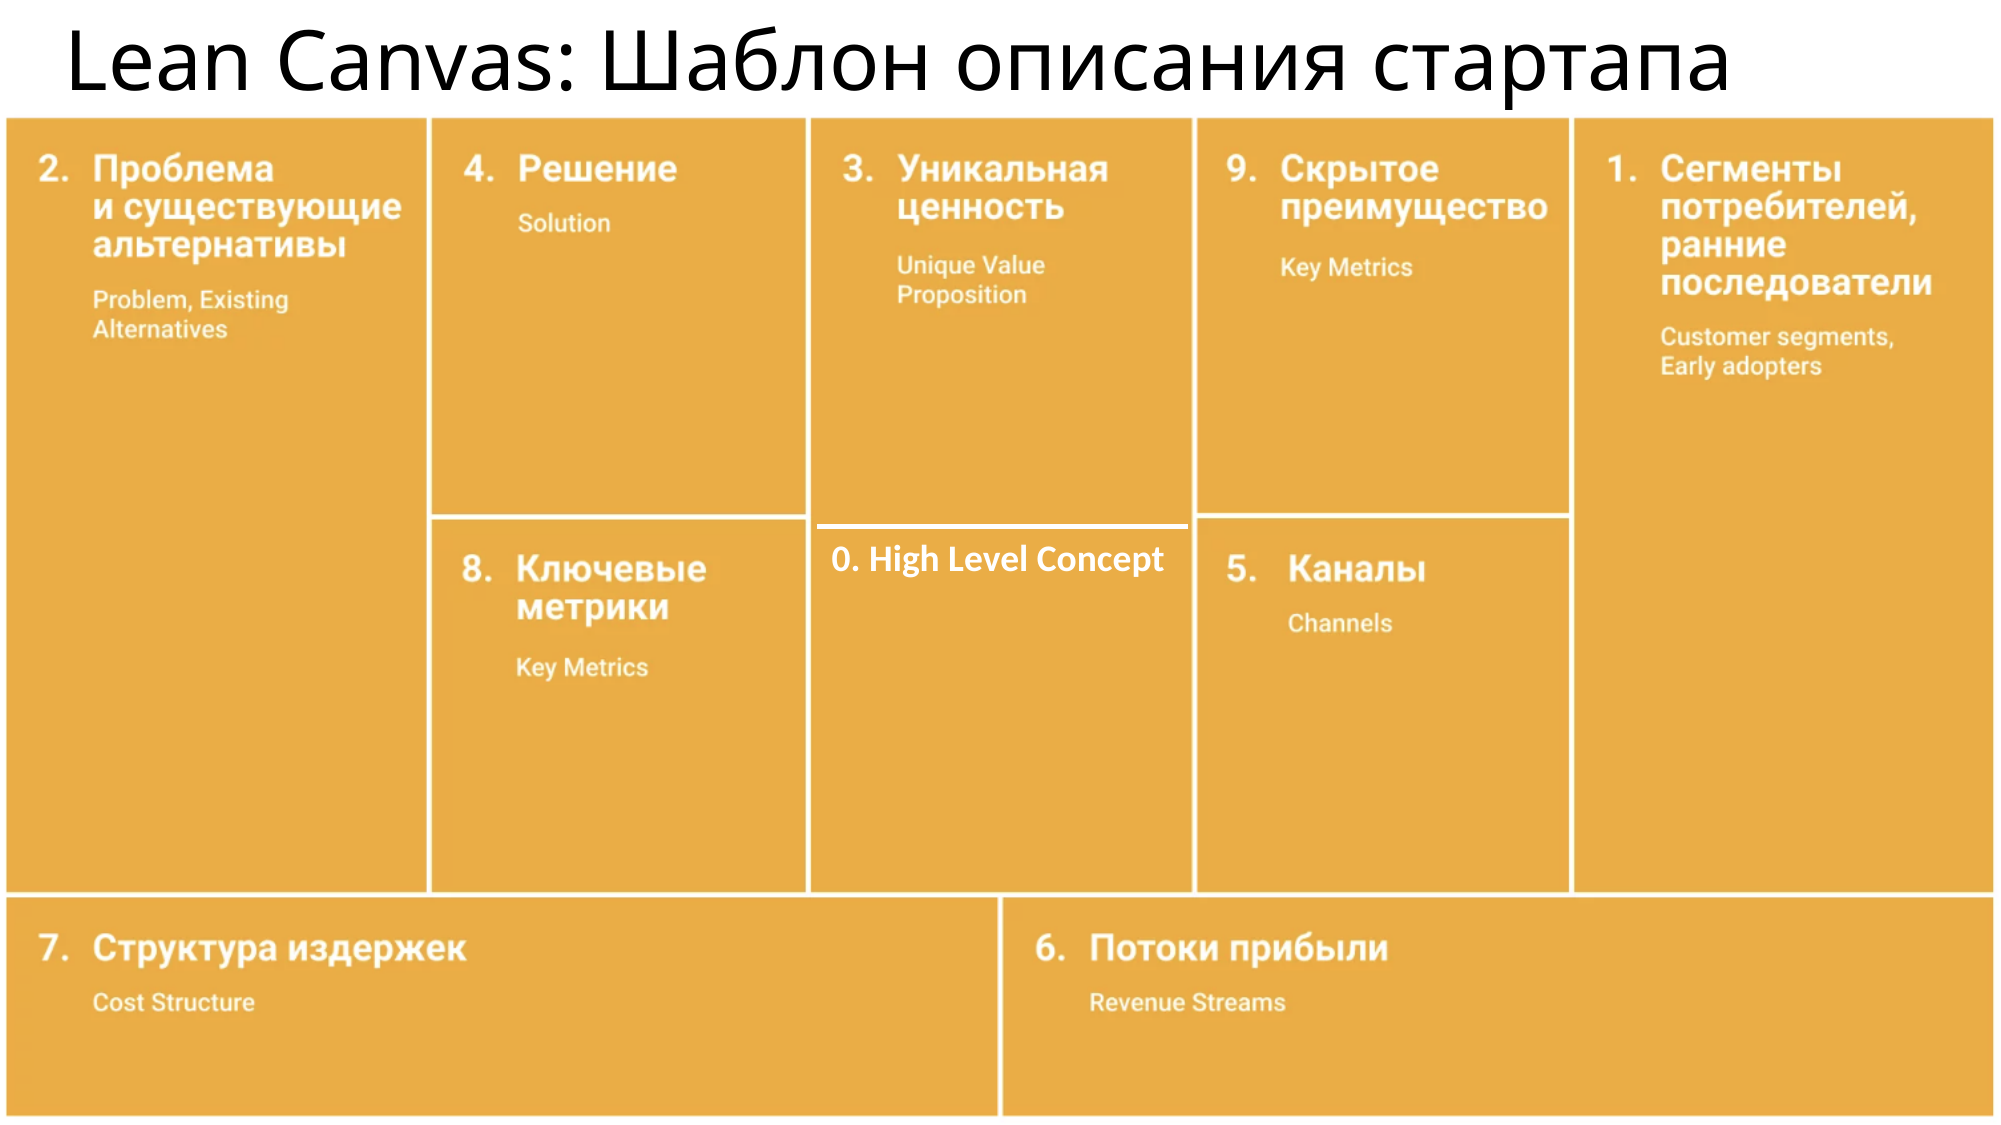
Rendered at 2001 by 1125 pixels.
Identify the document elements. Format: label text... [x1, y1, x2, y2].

text_box Lean Canvas: Шаблон описания стартапа [49, 0, 1934, 114]
picture [0, 114, 2000, 1125]
